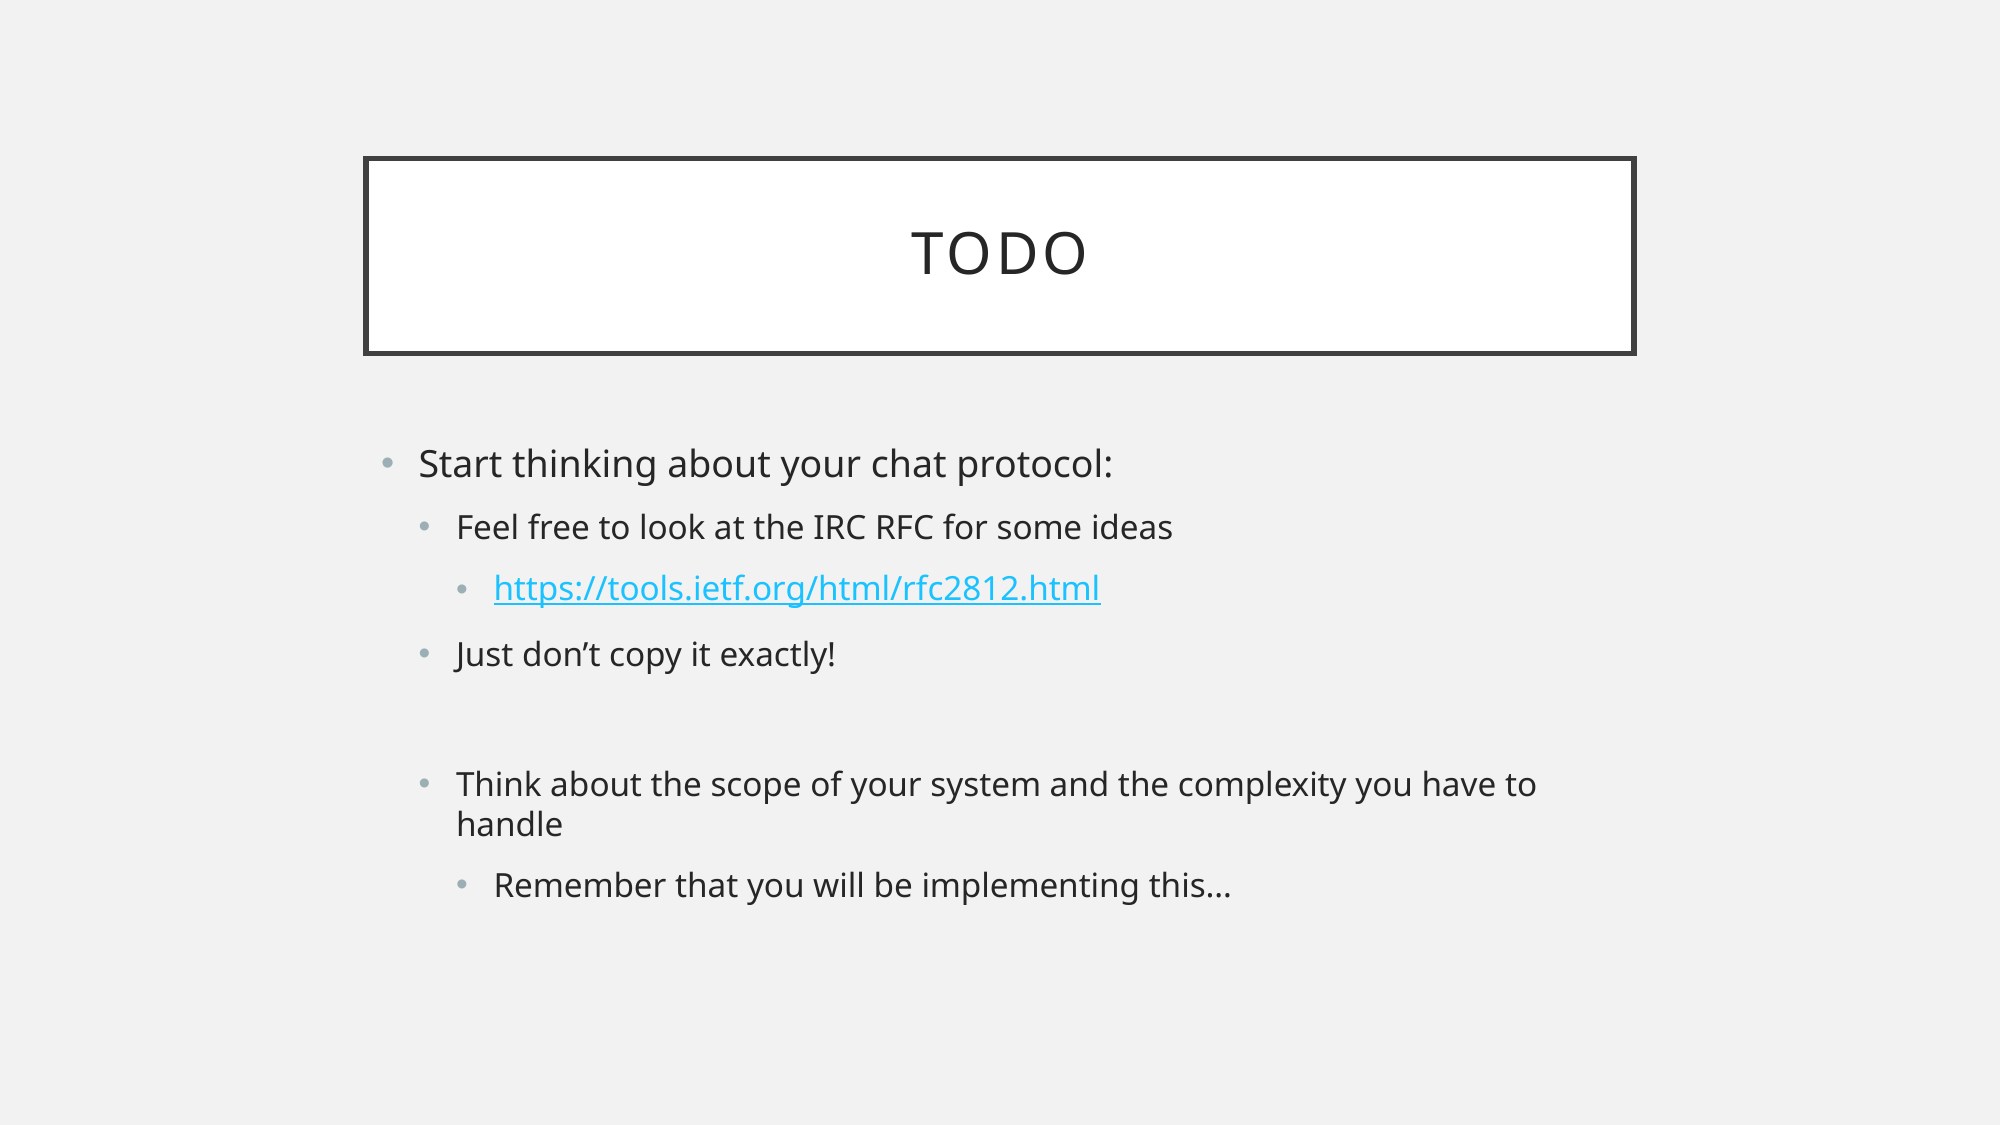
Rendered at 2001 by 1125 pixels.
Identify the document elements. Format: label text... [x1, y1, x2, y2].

list Start thinking about your chat protocol: Feel free to look at the IRC RFC for some ideas https://tools.ietf.org/html/rfc2812.html Just don’t copy it exactly! Think about the scope of your system and the complexity you have to handle Remember that you will be implementing this… [366, 432, 1634, 942]
title TODO [363, 156, 1637, 356]
